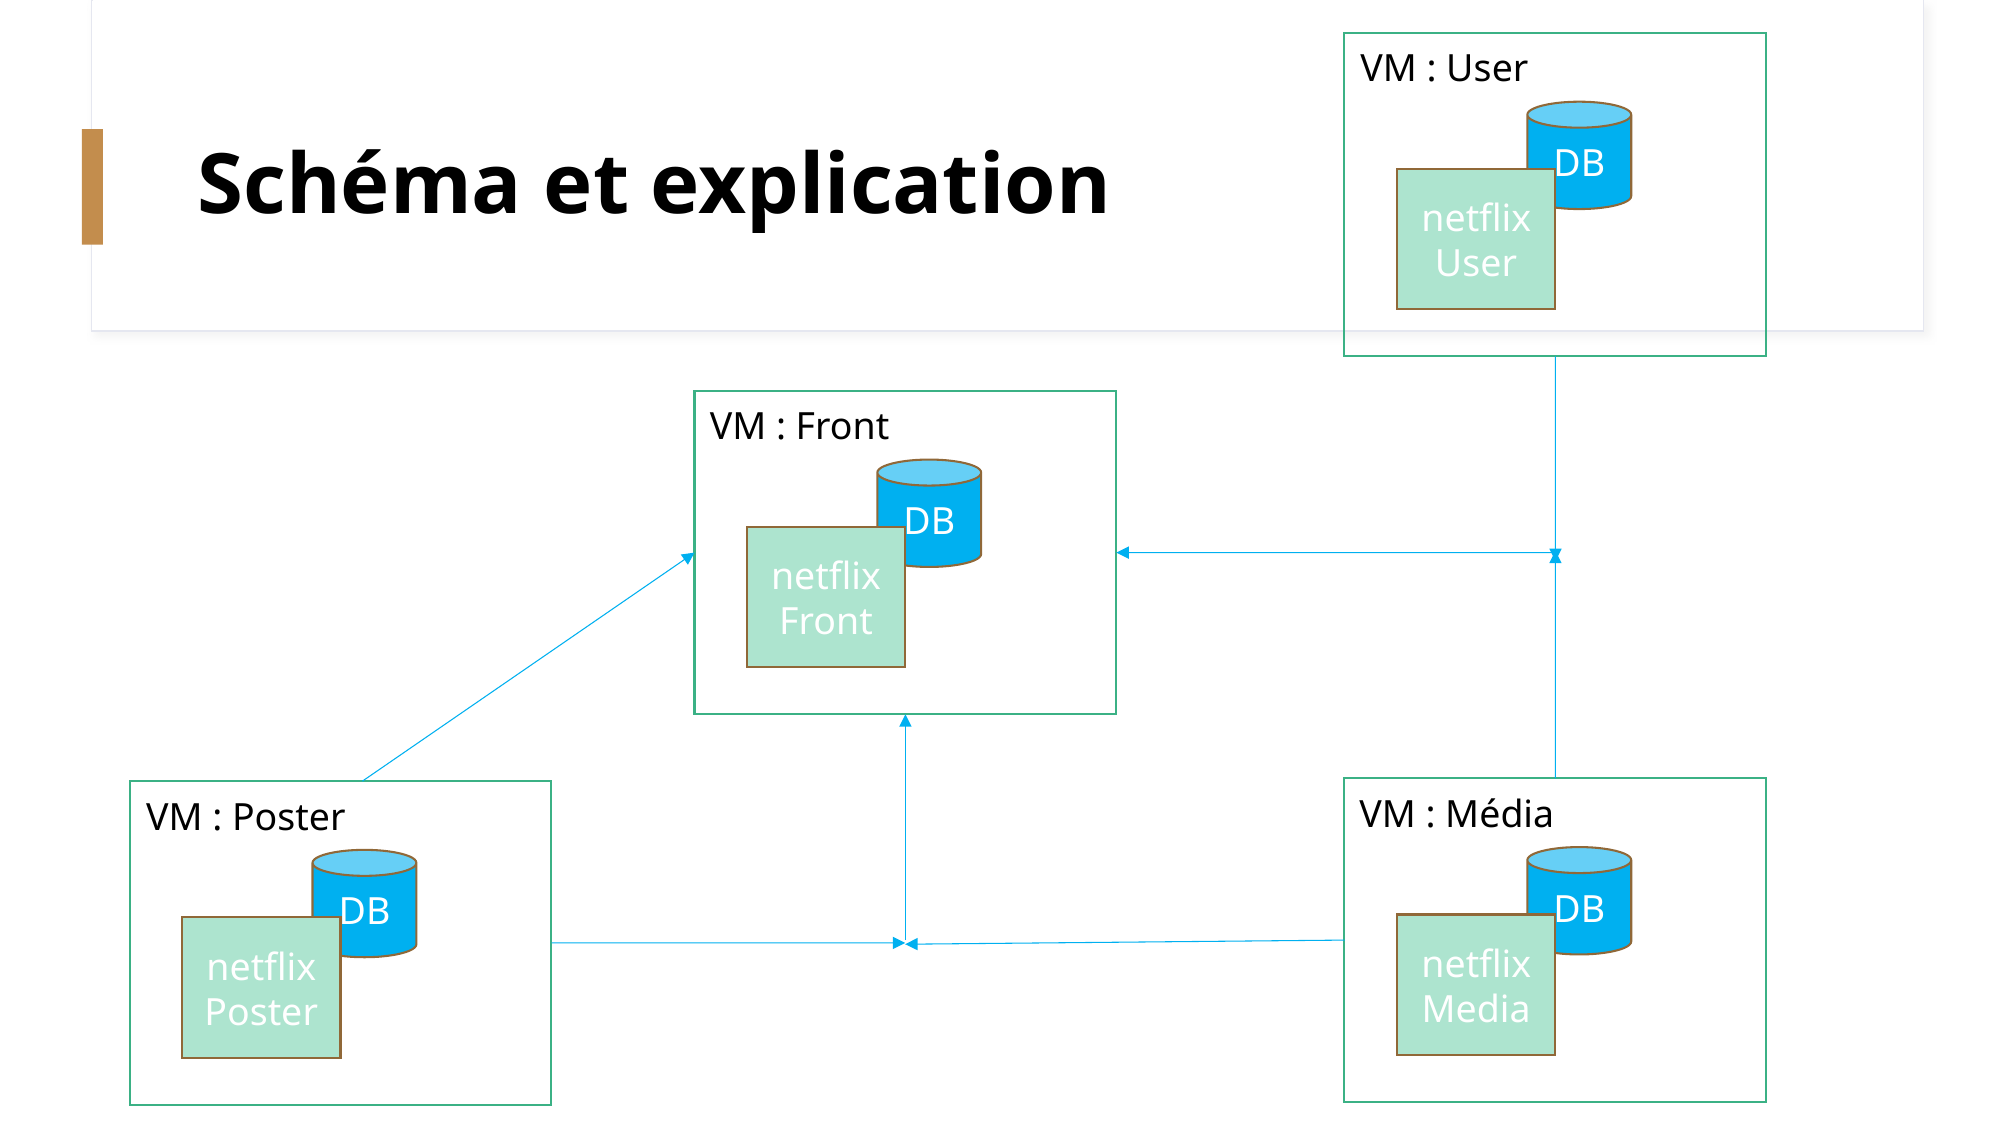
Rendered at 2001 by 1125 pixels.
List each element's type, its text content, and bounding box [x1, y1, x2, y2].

text_box DB [876, 458, 983, 568]
title Schéma et explication [183, 90, 1254, 284]
text_box DB [1526, 846, 1633, 956]
text_box VM : User [1345, 37, 1544, 97]
text_box DB [1526, 100, 1633, 211]
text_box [362, 552, 695, 782]
text_box VM : Poster [131, 785, 361, 845]
text_box [129, 780, 552, 1106]
text_box netflixMedia [1396, 913, 1556, 1056]
text_box [1343, 777, 1767, 1103]
text_box netflixFront [746, 526, 906, 668]
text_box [905, 940, 1345, 945]
text_box VM : Média [1344, 782, 1570, 843]
text_box [693, 390, 1117, 715]
text_box [1343, 32, 1767, 357]
text_box VM : Front [695, 394, 905, 455]
text_box netflixUser [1396, 168, 1556, 310]
text_box netflixPoster [181, 916, 342, 1059]
text_box DB [311, 848, 418, 959]
